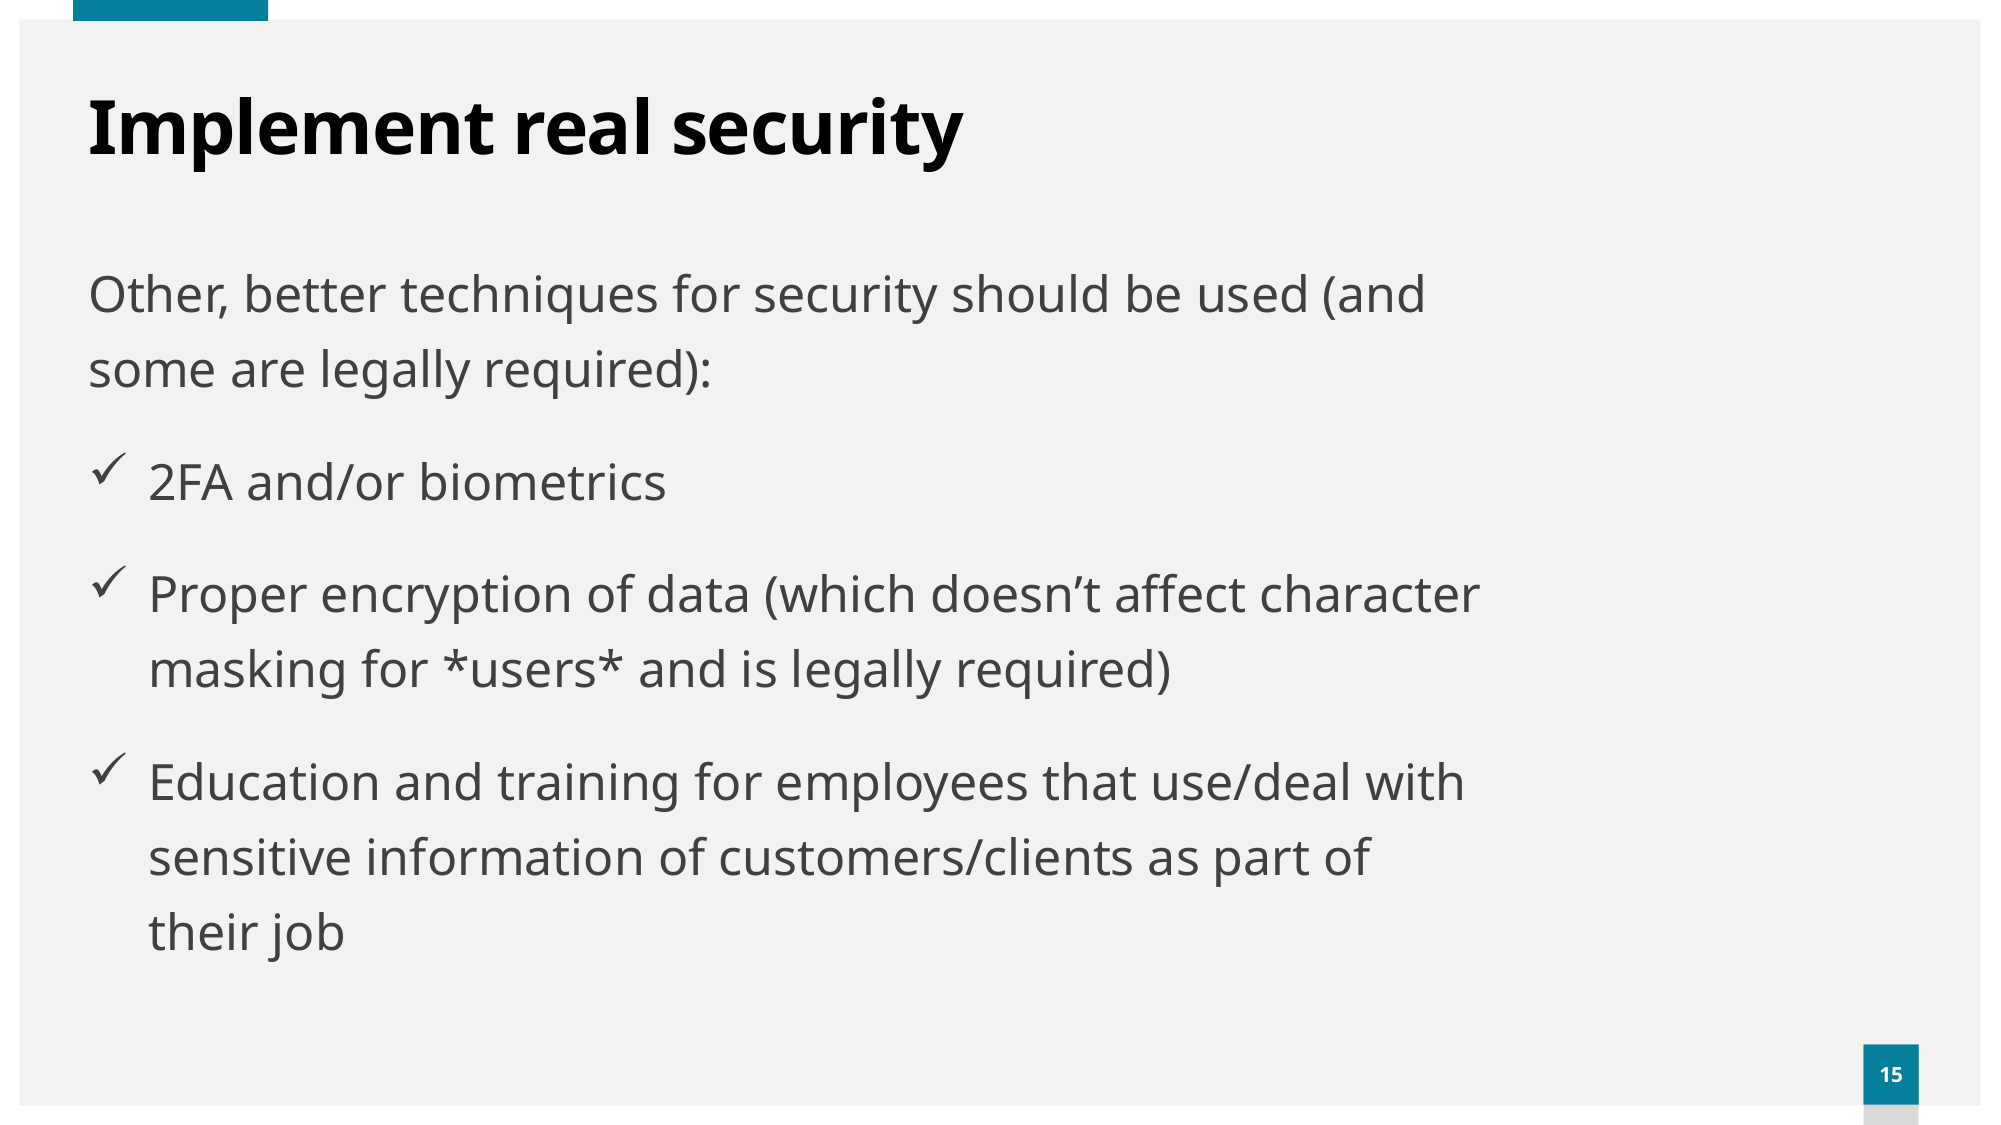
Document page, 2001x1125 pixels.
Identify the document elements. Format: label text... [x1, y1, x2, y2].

title Implement real security [73, 82, 1907, 179]
list Other, better techniques for security should be used (and some are legally required): 2FA and/or biometrics Proper encryption of data (which doesn’t affect character masking for *users* and is legally required) Education and training for employees that use/deal with sensitive information of customers/clients as part of their job [73, 239, 1498, 1023]
